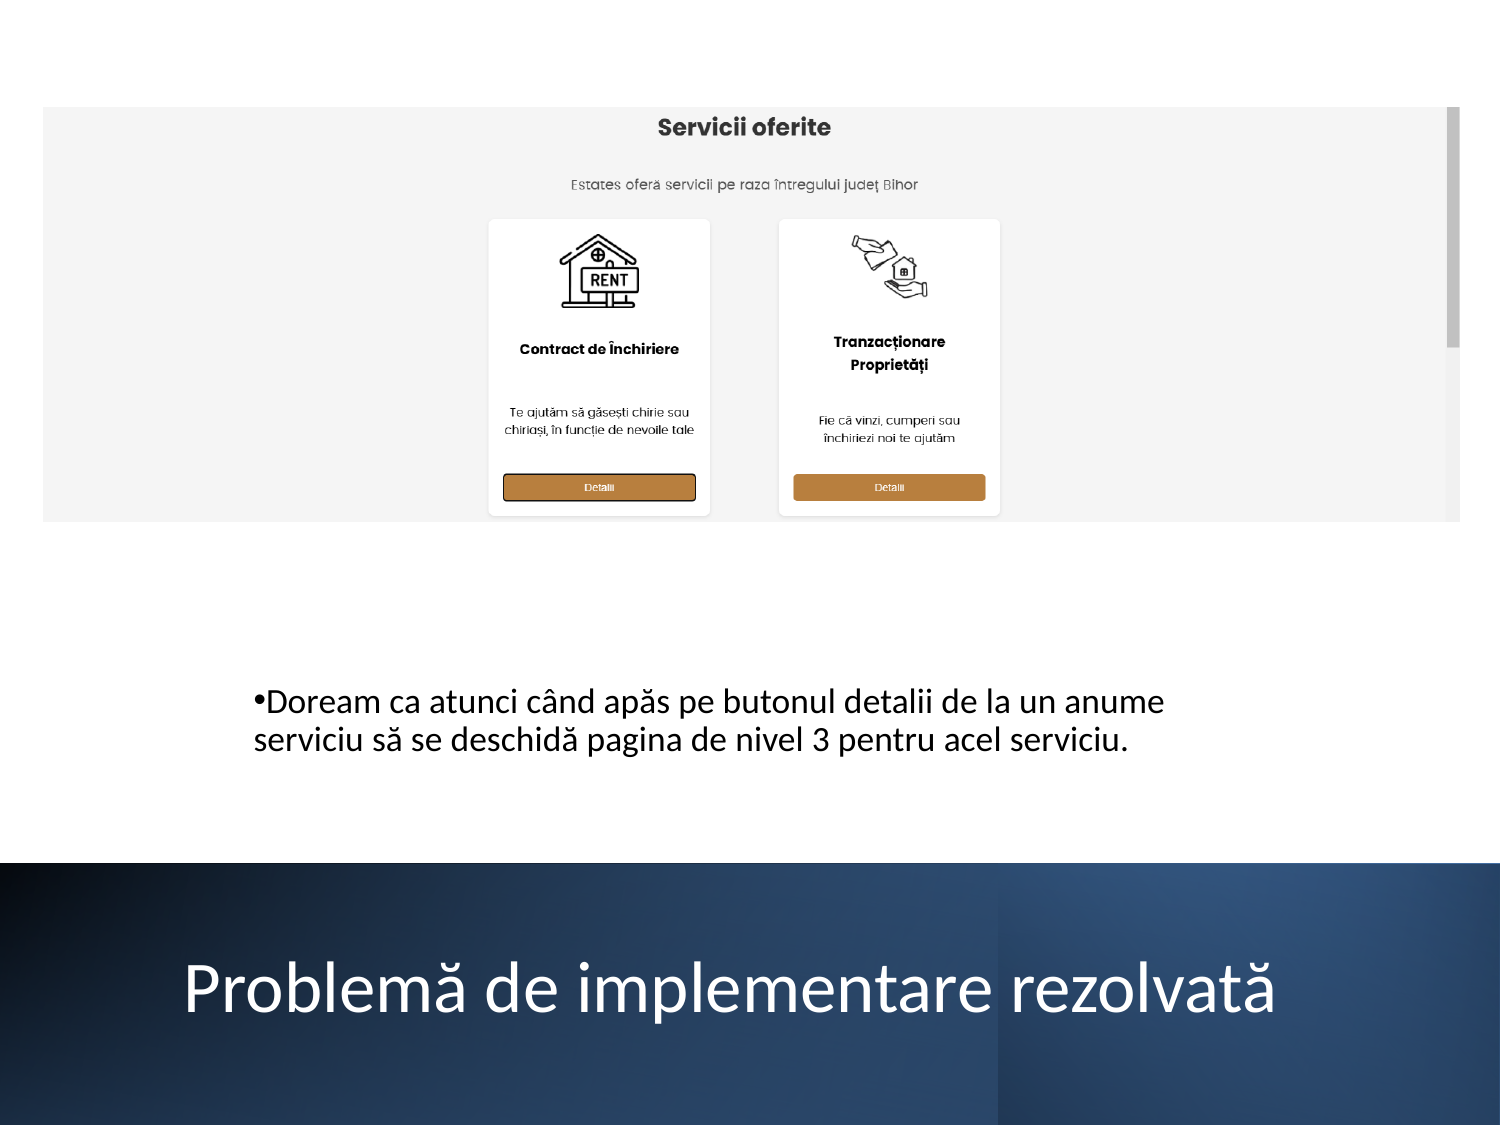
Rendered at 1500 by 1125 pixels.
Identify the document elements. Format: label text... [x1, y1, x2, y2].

text_box Problemă de implementare rezolvată [168, 903, 1387, 1074]
text_box Doream ca atunci când apăs pe butonul detalii de la un anume serviciu să se deschidă pagina de nivel 3 pentru acel serviciu. [238, 628, 1264, 813]
picture [43, 107, 1460, 522]
text_box [0, 0, 1500, 861]
text_box [0, 861, 1500, 1125]
